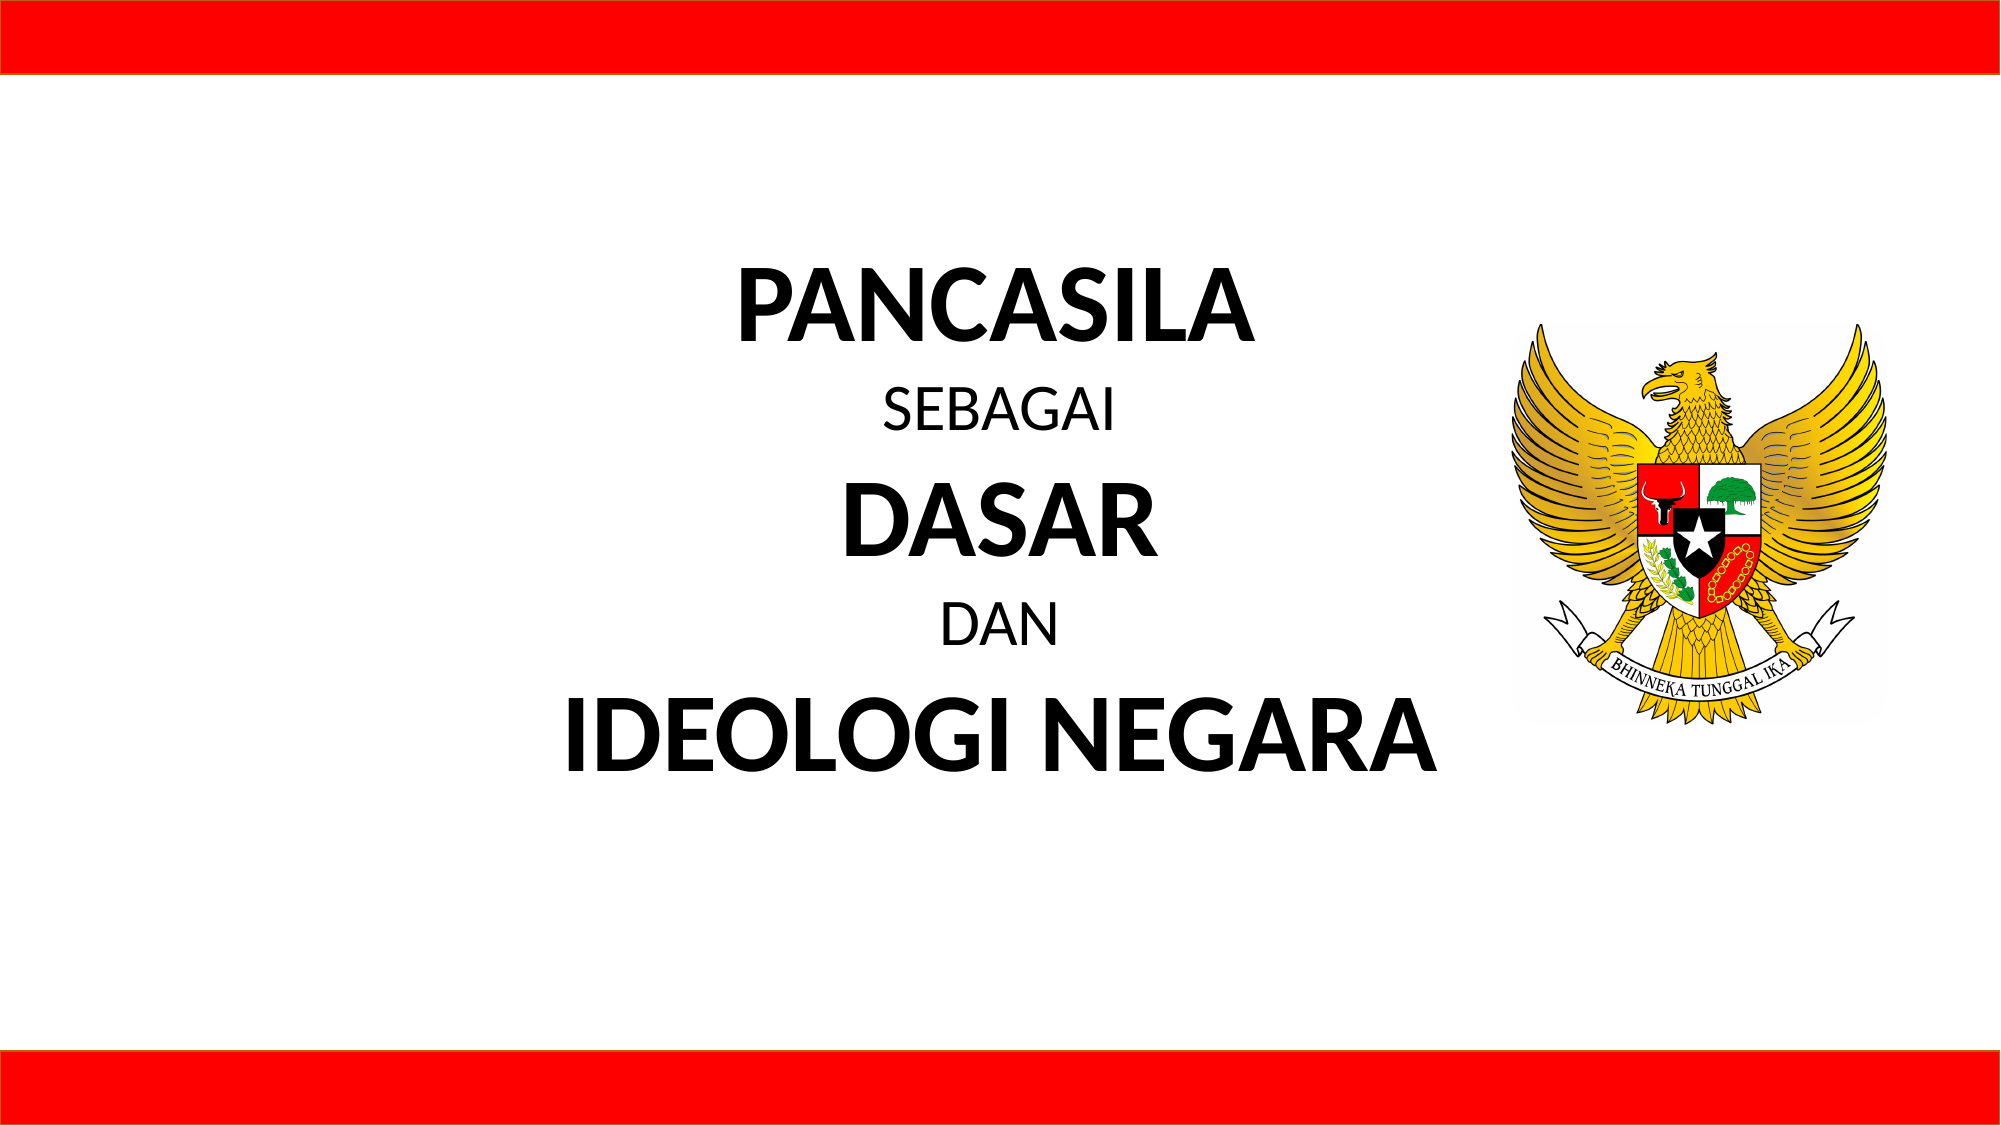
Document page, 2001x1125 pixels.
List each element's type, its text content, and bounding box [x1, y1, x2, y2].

text_box [0, 0, 2000, 75]
text_box [0, 1050, 2000, 1125]
picture [1511, 323, 1887, 725]
text_box PANCASILA SEBAGAI DASAR DAN IDEOLOGI NEGARA [0, 221, 2000, 802]
